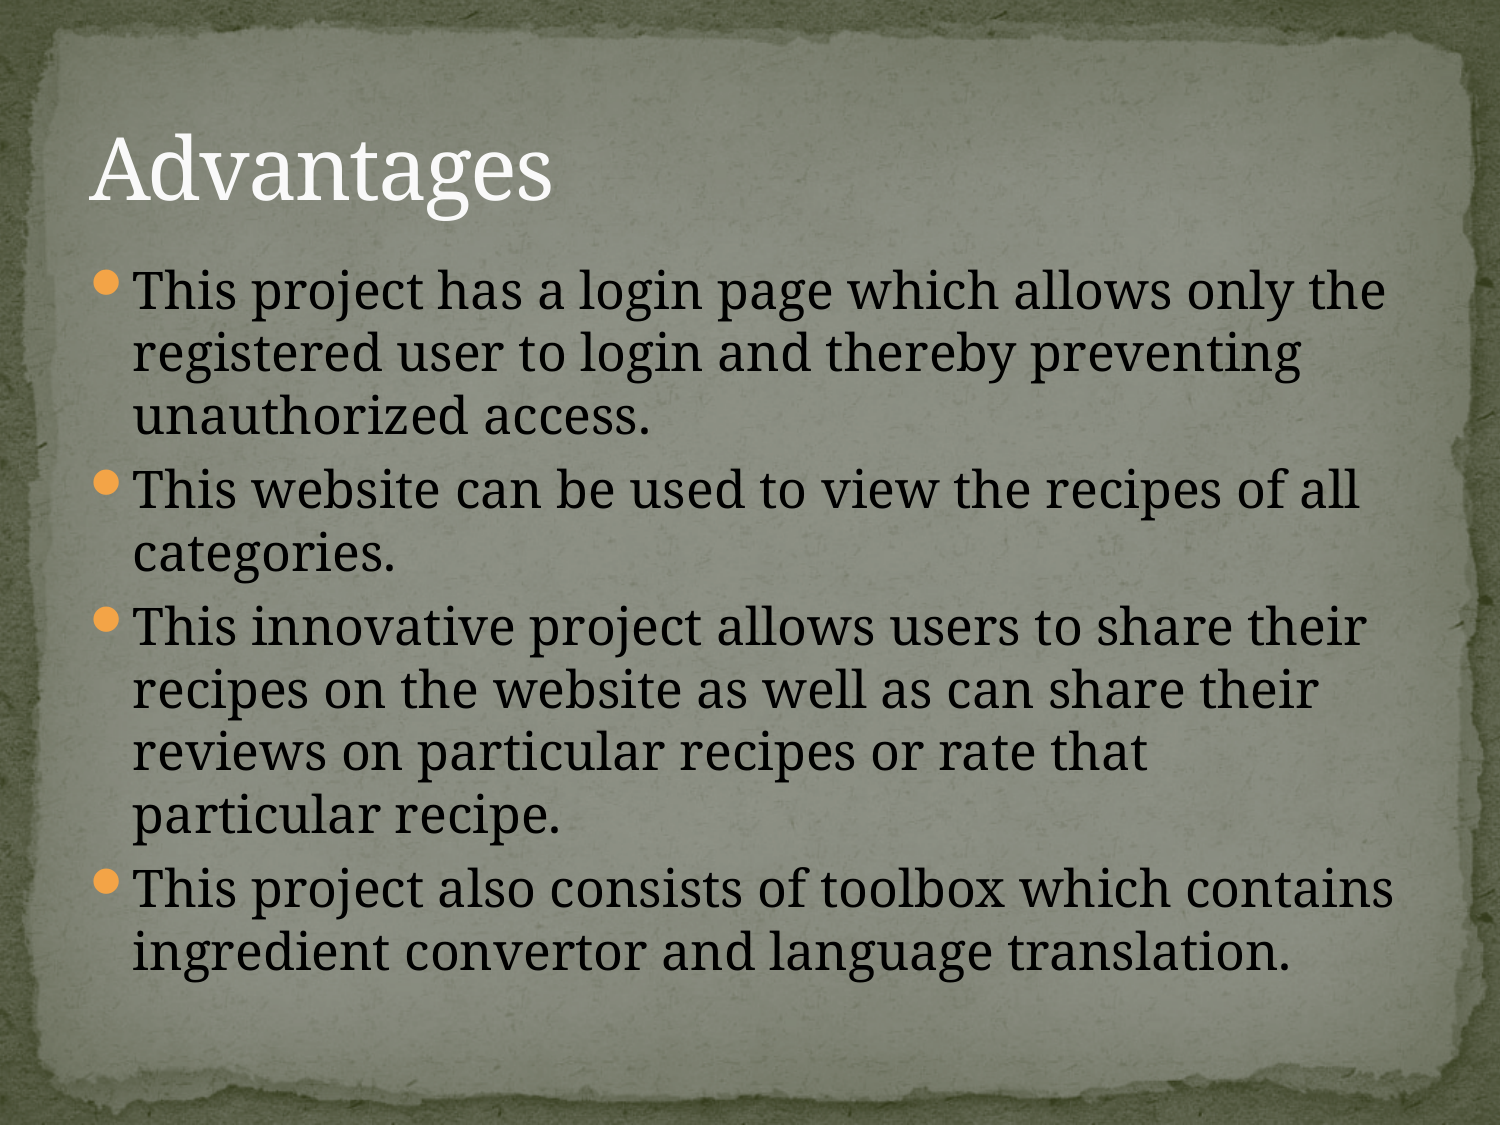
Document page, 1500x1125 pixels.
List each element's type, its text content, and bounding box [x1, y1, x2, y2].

list This project has a login page which allows only the registered user to login and thereby preventing unauthorized access. This website can be used to view the recipes of all categories. This innovative project allows users to share their recipes on the website as well as can share their reviews on particular recipes or rate that particular recipe. This project also consists of toolbox which contains ingredient convertor and language translation. [75, 249, 1425, 1000]
title Advantages [74, 24, 1425, 225]
